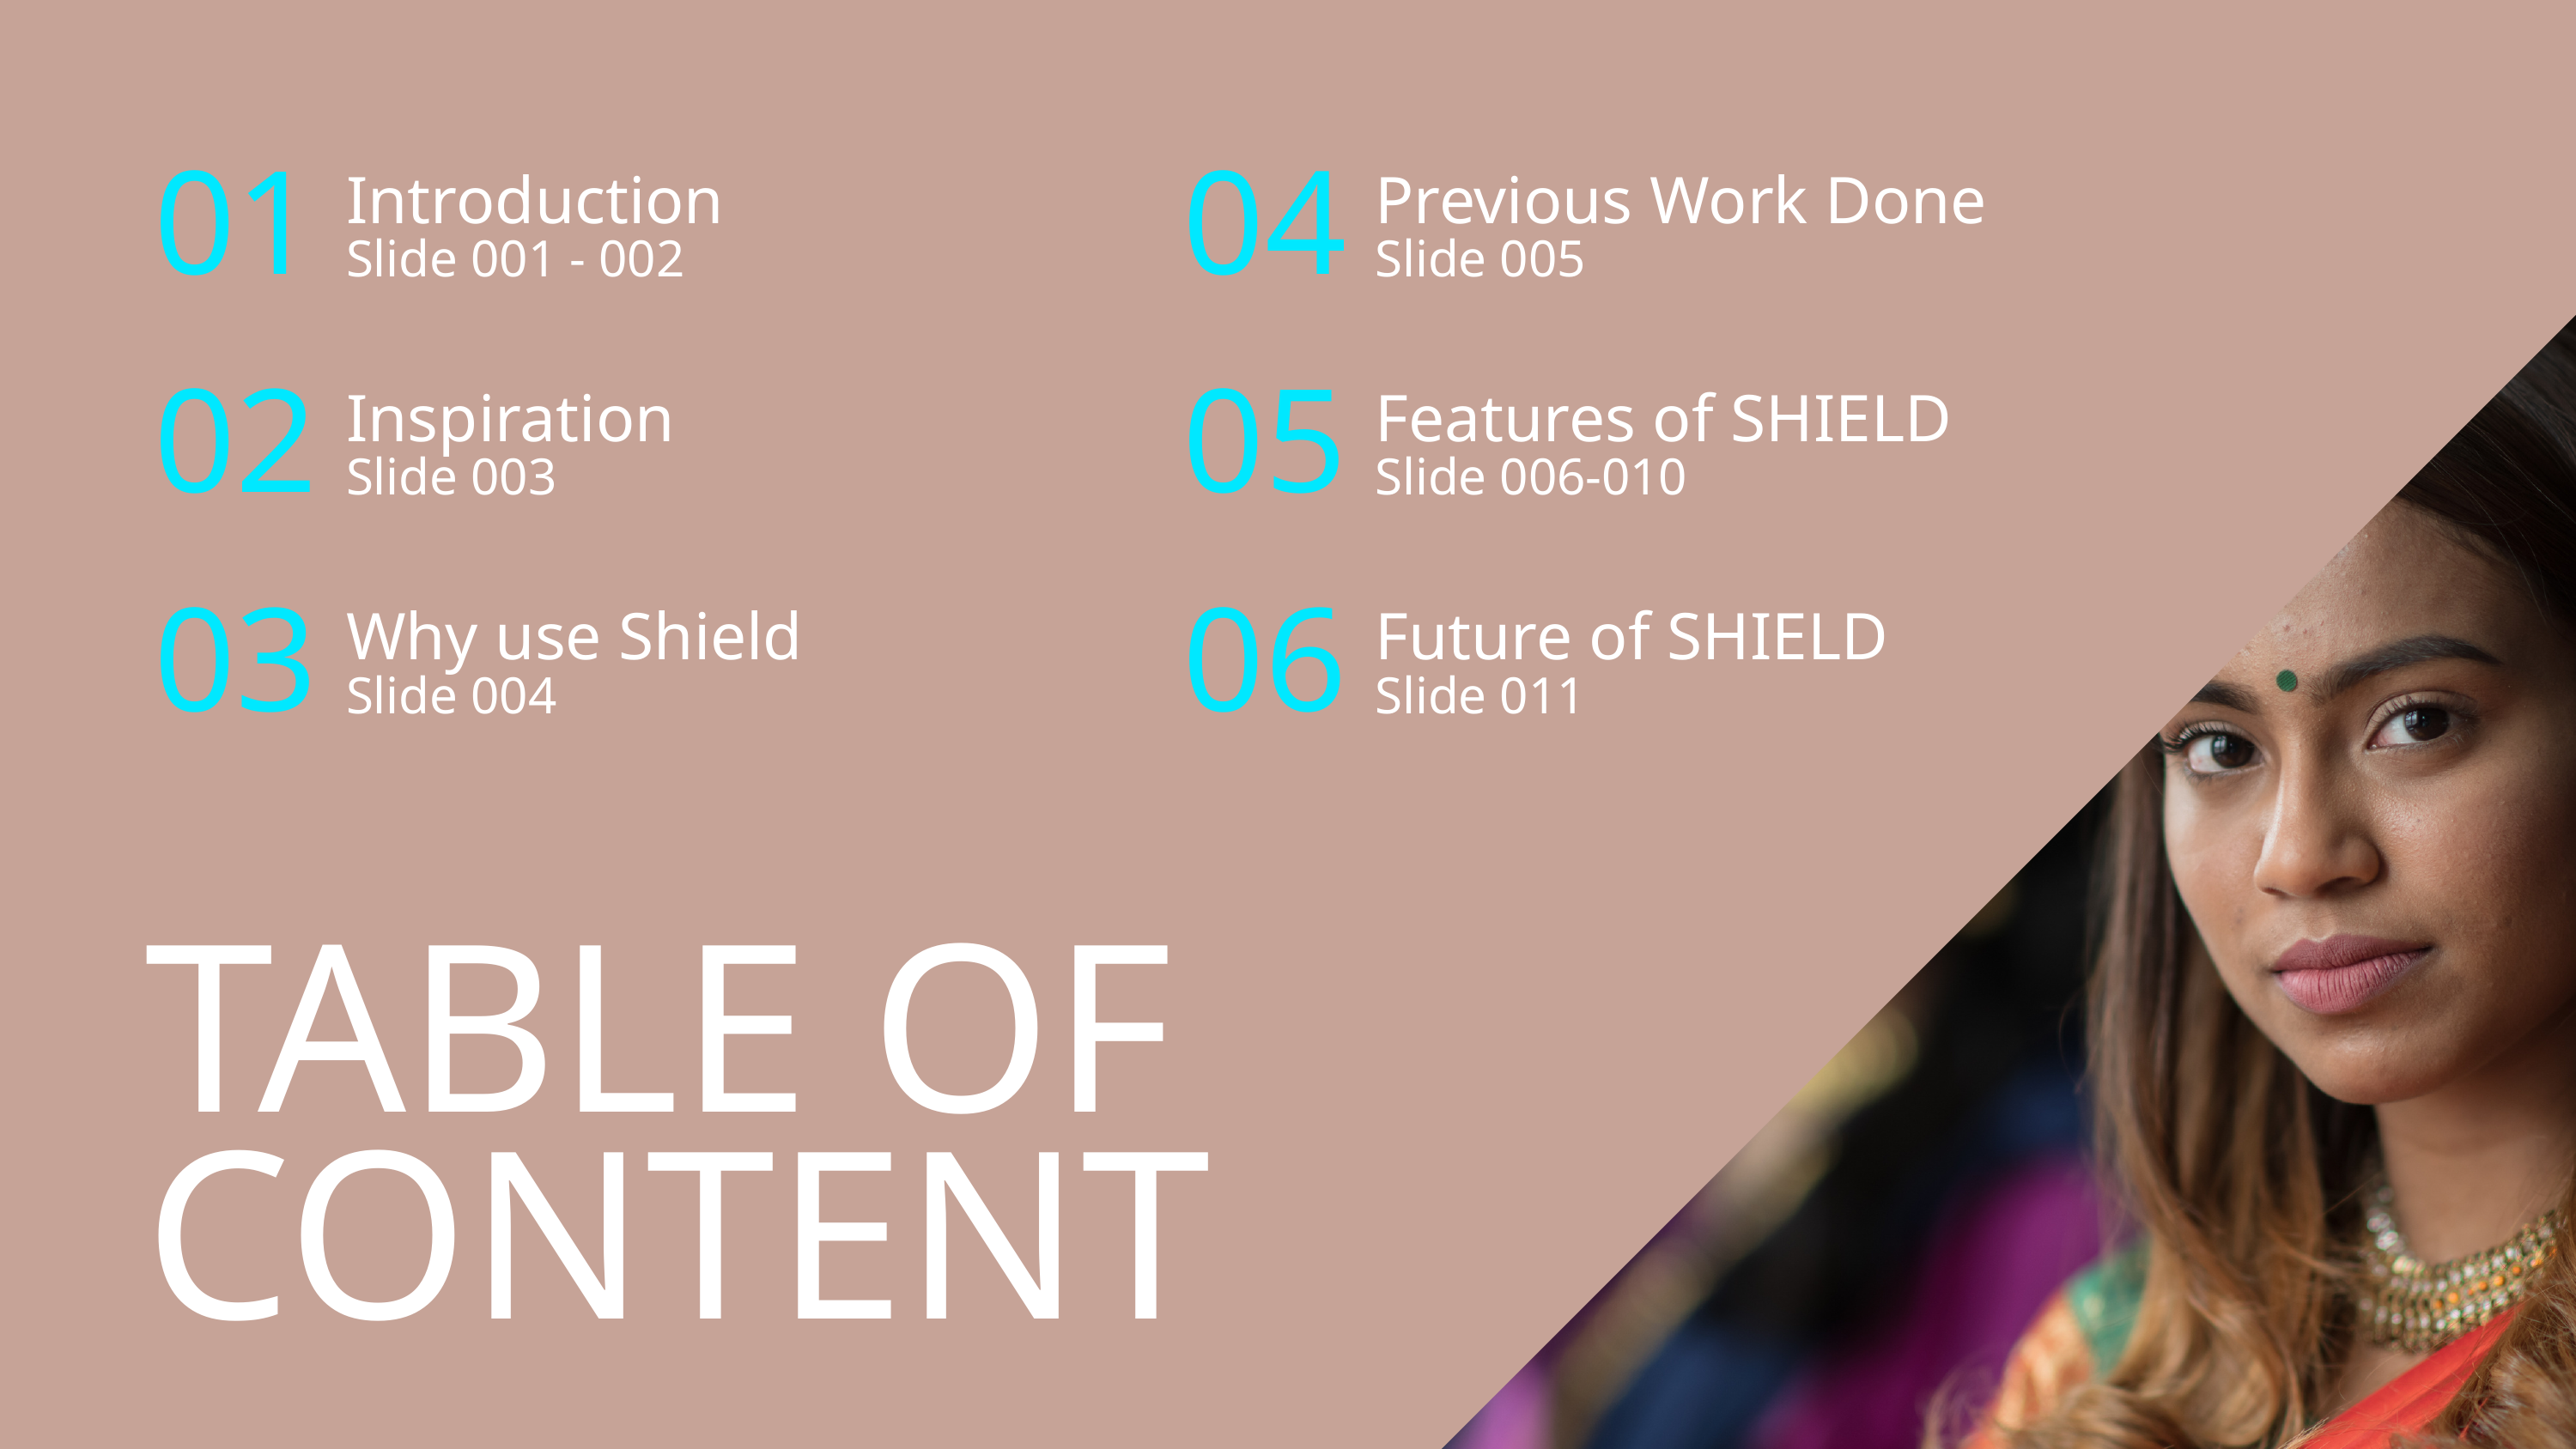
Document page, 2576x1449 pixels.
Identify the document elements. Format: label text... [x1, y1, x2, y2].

text_box 06 [1111, 612, 1347, 740]
text_box Why use Shield [346, 582, 1080, 673]
text_box Slide 003 [346, 455, 1080, 506]
text_box 01 [82, 175, 319, 304]
text_box Inspiration [346, 364, 1080, 455]
text_box Slide 011 [1375, 673, 1425, 724]
text_box Slide 005 [1375, 237, 2109, 288]
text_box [1430, 314, 2576, 1449]
text_box Slide 004 [346, 673, 1080, 724]
text_box Future of SHIELD [1375, 582, 1425, 673]
text_box Slide 001 - 002 [346, 237, 1080, 288]
text_box TABLE OF CONTENT [144, 950, 1425, 1366]
text_box Previous Work Done [1375, 146, 2109, 237]
text_box Introduction [346, 146, 1080, 237]
text_box 04 [1111, 175, 1347, 304]
text_box 03 [82, 612, 319, 740]
text_box Features of SHIELD [1375, 364, 1425, 455]
text_box 05 [1111, 393, 1347, 522]
text_box 02 [82, 393, 319, 522]
text_box Slide 006-010 [1375, 455, 1425, 506]
